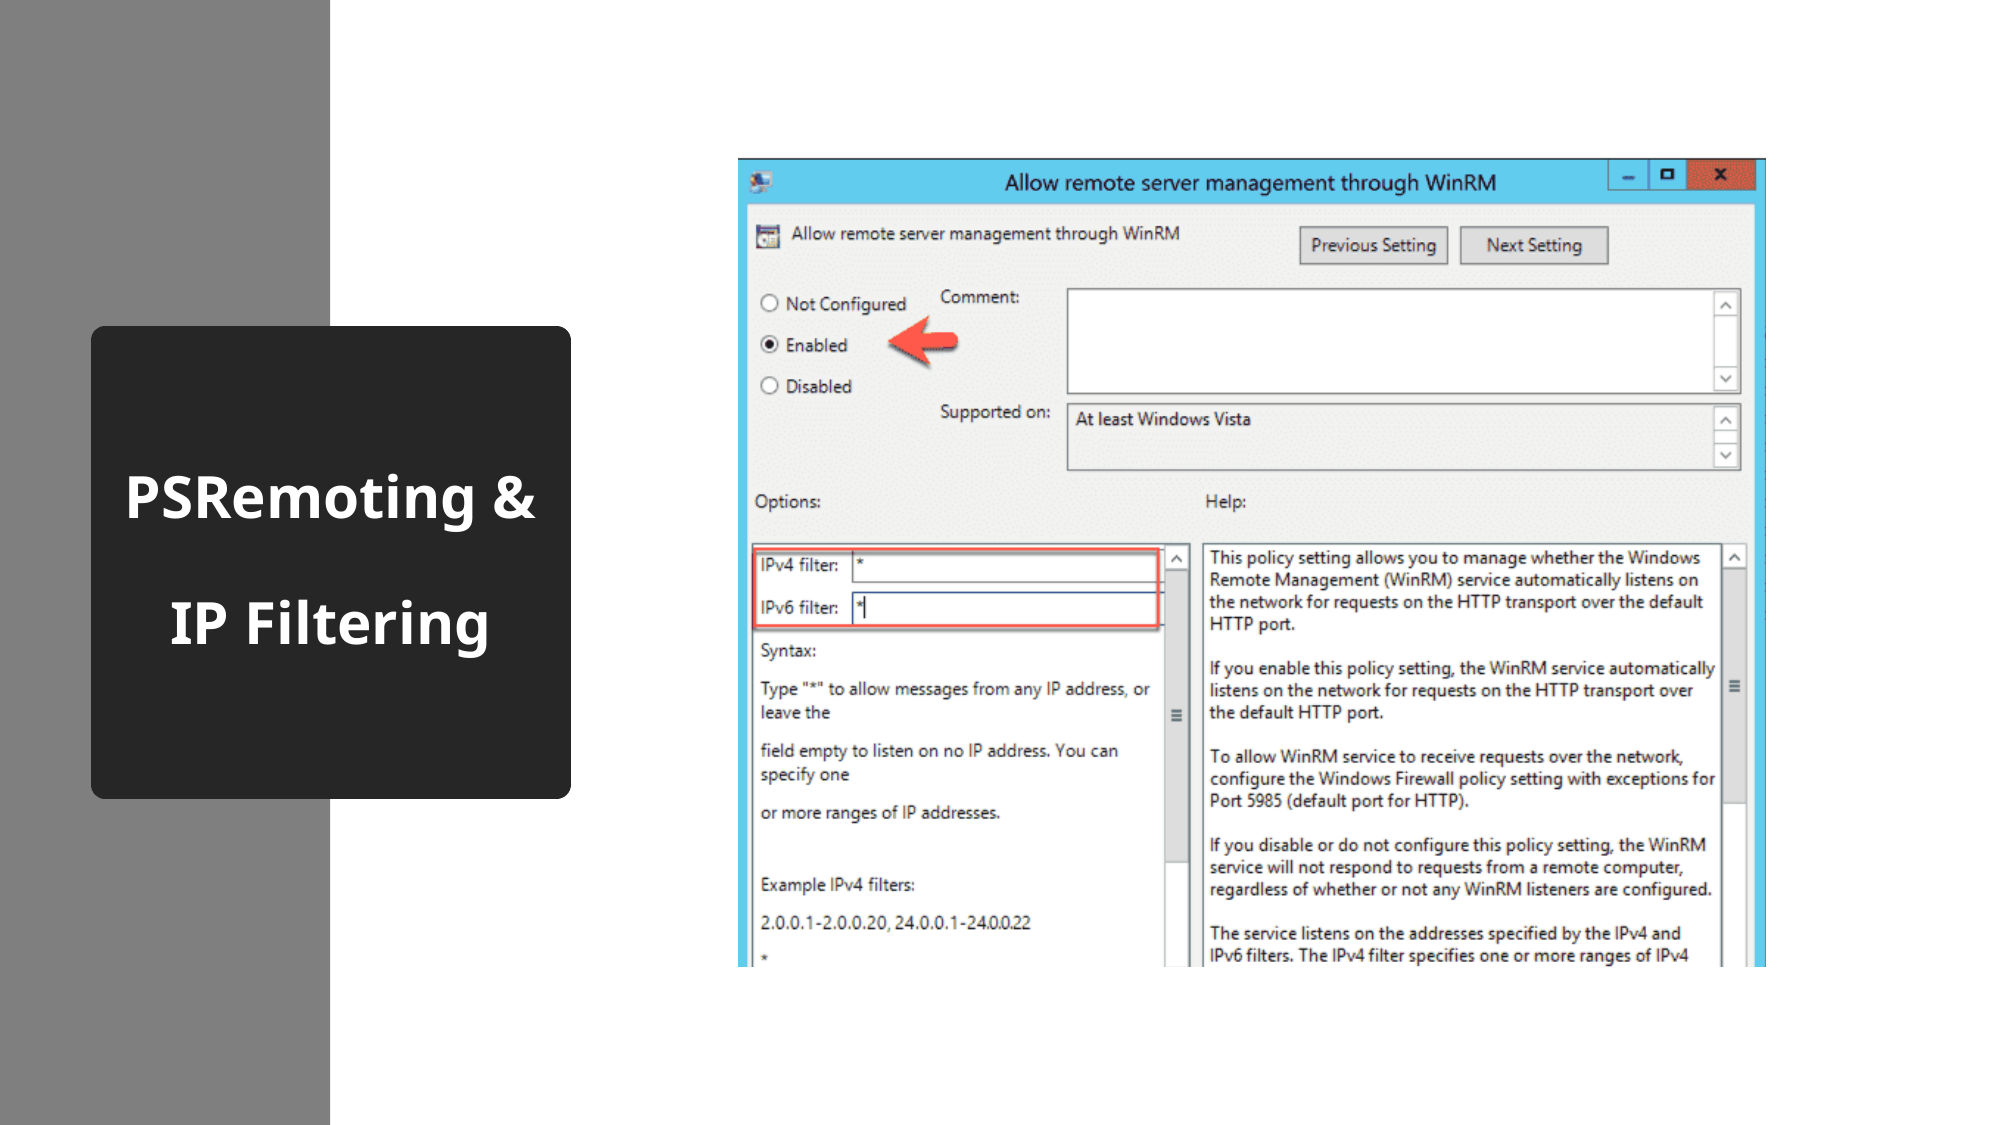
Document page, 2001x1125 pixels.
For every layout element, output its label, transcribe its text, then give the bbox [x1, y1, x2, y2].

text_box [0, 0, 331, 1125]
title PSRemoting & IP Filtering [105, 340, 557, 785]
text_box [331, 0, 2000, 1125]
picture [738, 157, 1766, 967]
